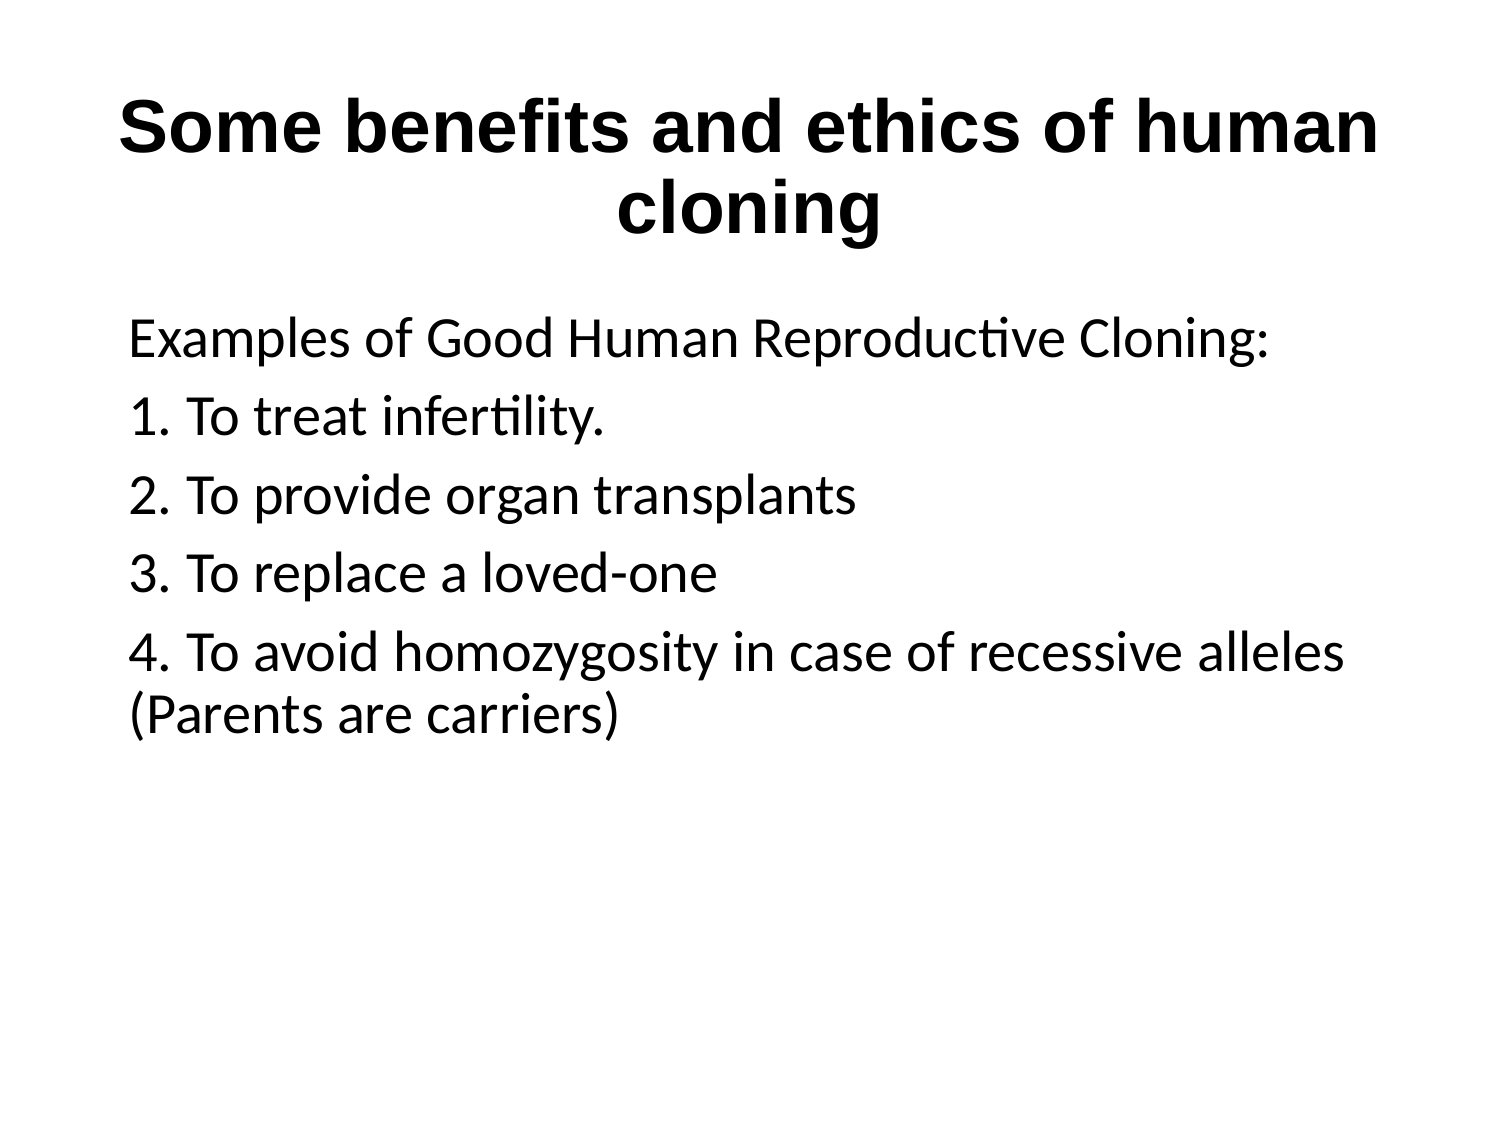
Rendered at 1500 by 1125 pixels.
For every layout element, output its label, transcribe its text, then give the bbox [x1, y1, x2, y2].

title Some benefits and ethics of human cloning [103, 59, 1397, 278]
list Examples of Good Human Reproductive Cloning: 1. To treat infertility. 2. To provide organ transplants 3. To replace a loved-one 4. To avoid homozygosity in case of recessive alleles (Parents are carriers) [103, 299, 1397, 1014]
